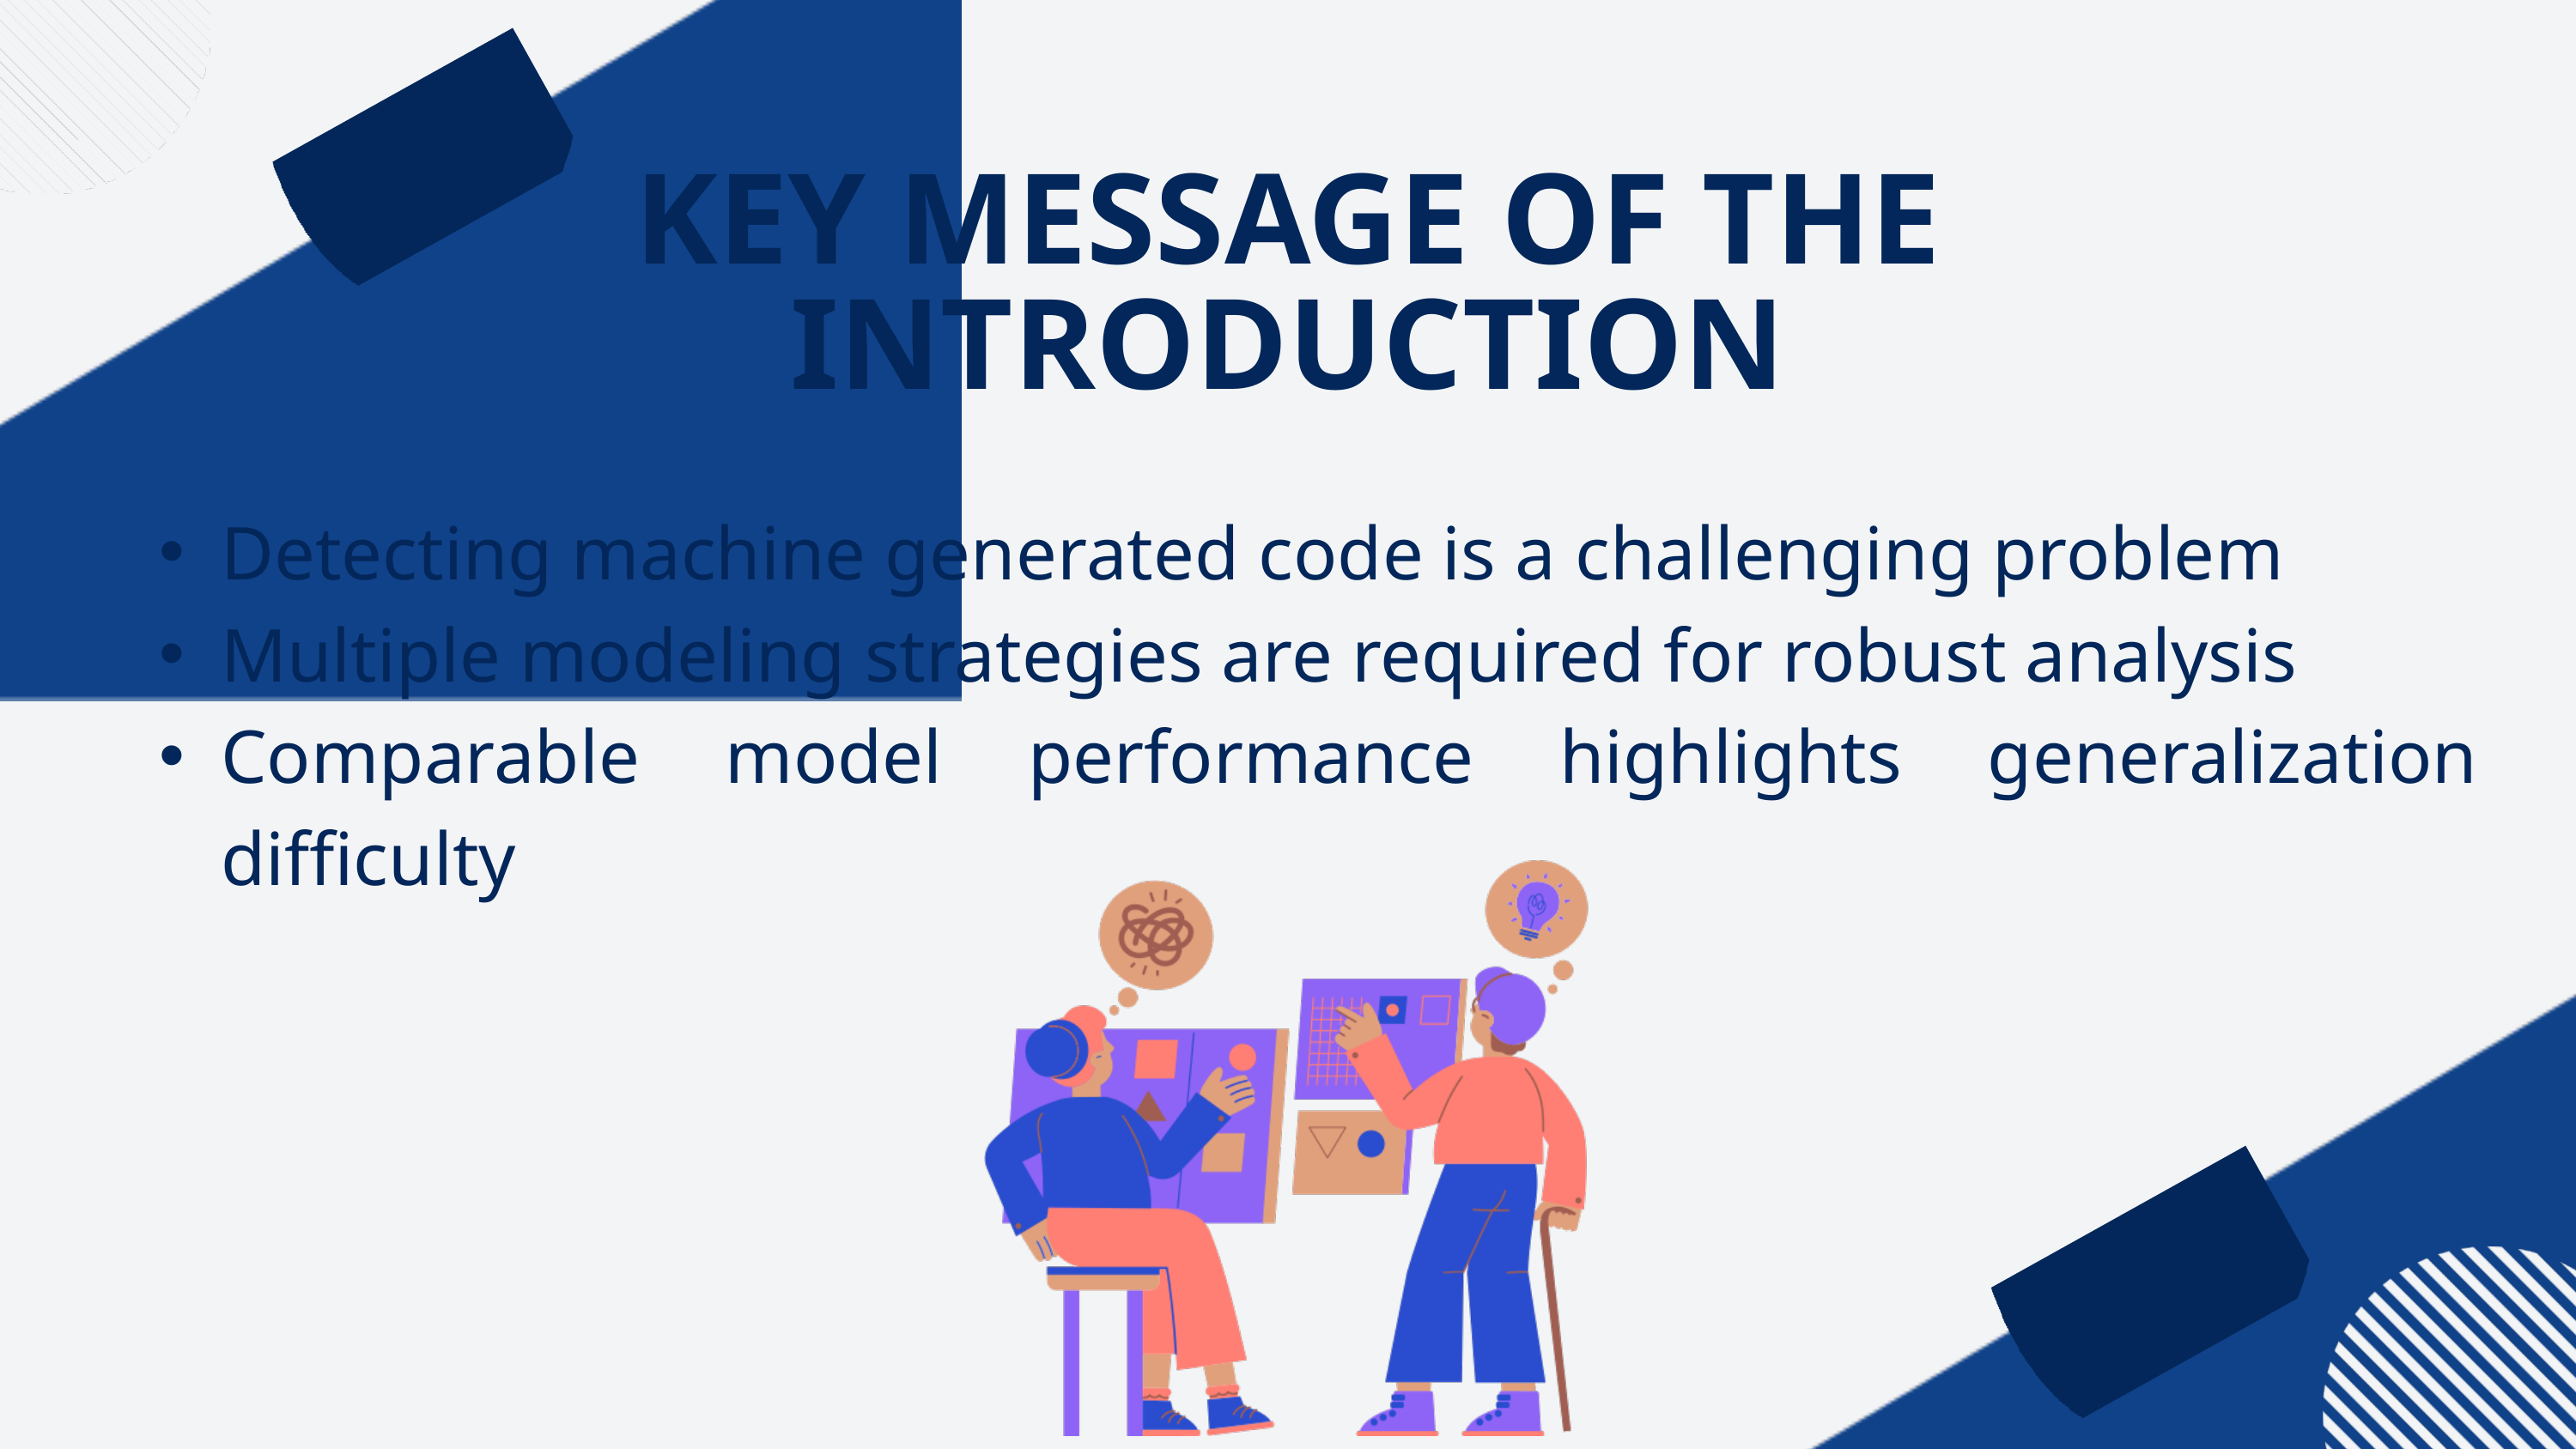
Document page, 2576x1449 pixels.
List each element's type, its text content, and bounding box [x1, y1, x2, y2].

text_box [983, 900, 1593, 1436]
text_box KEY MESSAGE OF THE INTRODUCTION [513, 163, 2063, 415]
text_box [0, 0, 211, 195]
text_box [2323, 1246, 2576, 1449]
text_box [1968, 1145, 2323, 1439]
text_box Detecting machine generated code is a challenging problem Multiple modeling strategies are required for robust analysis Comparable model performance highlights generalization difficulty [96, 492, 2480, 900]
text_box [0, 0, 962, 701]
text_box [1350, 881, 2576, 1449]
text_box [251, 27, 586, 306]
